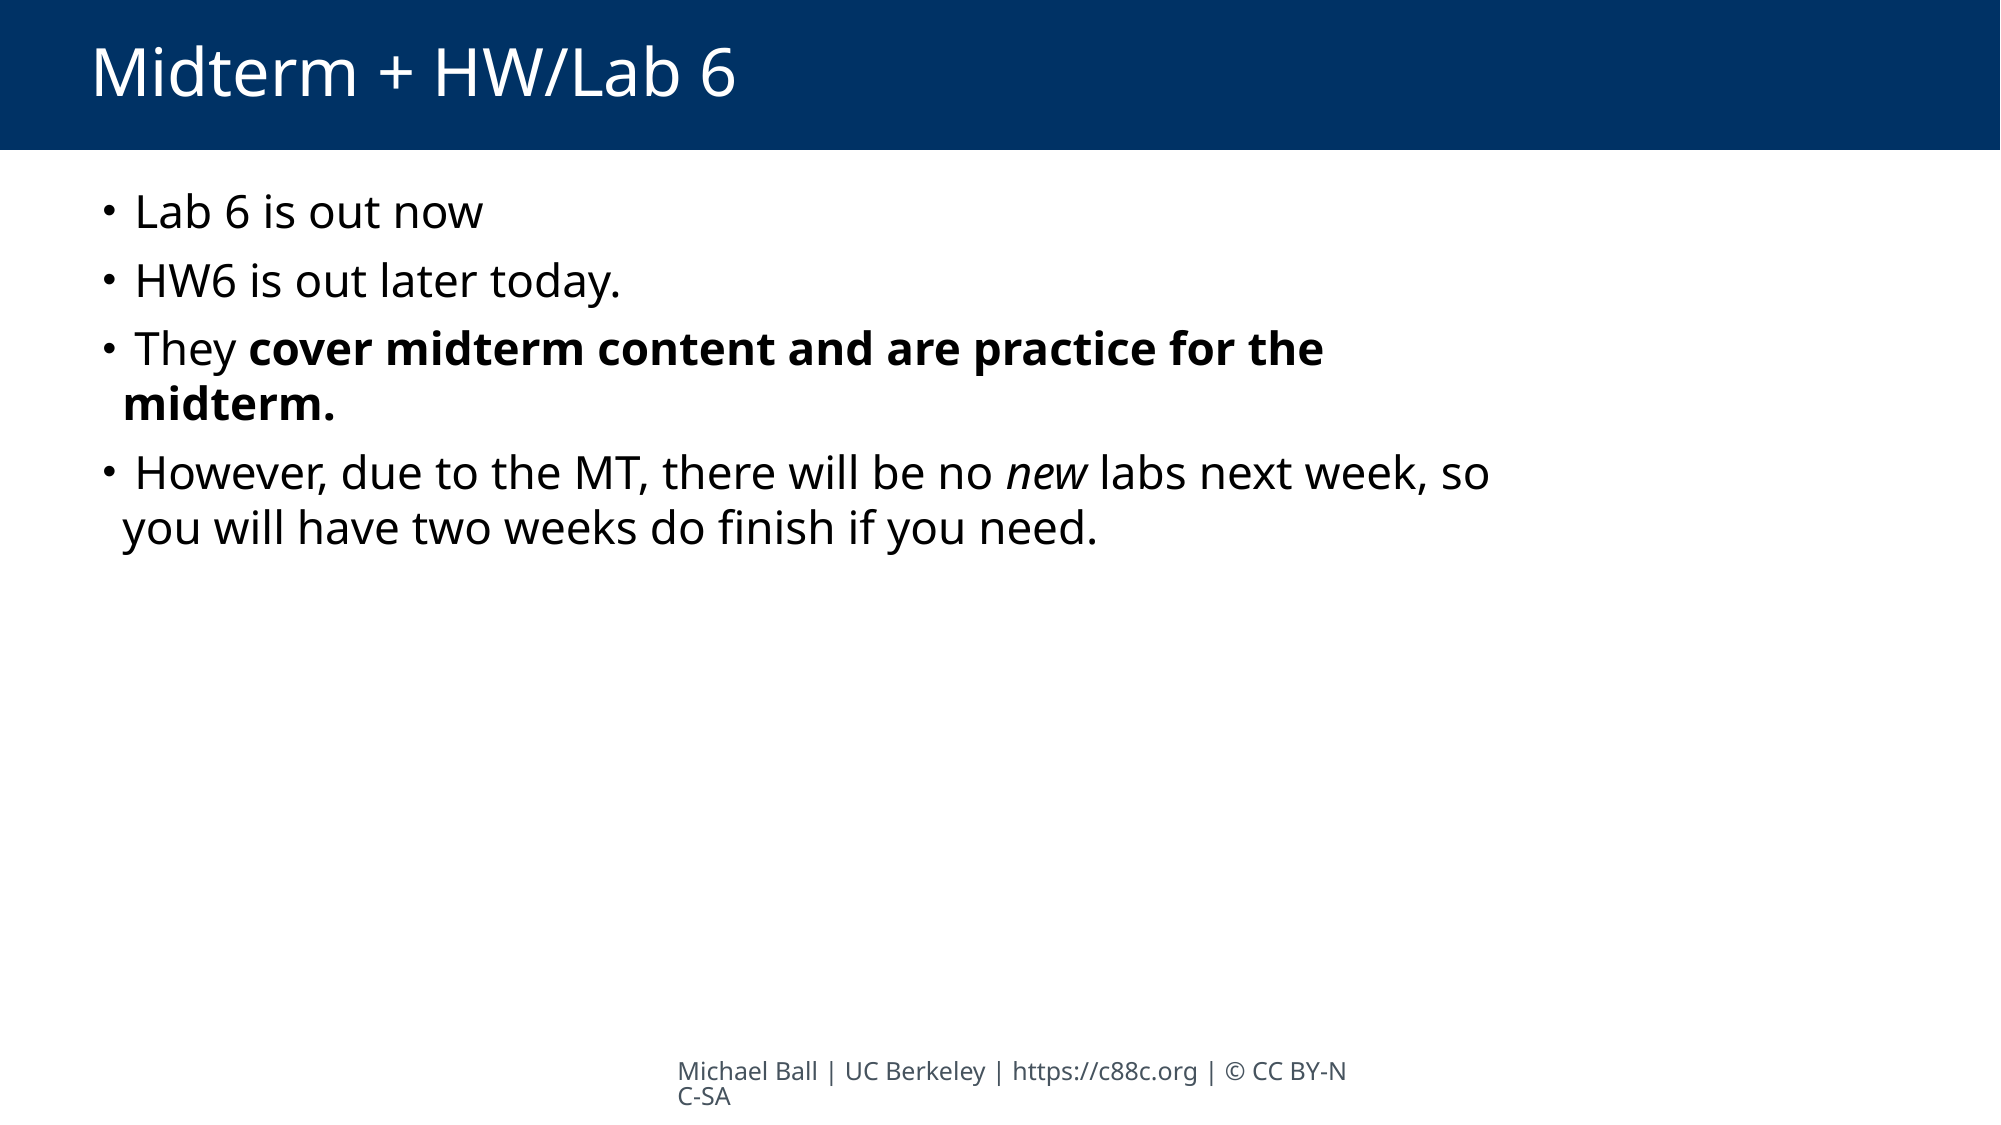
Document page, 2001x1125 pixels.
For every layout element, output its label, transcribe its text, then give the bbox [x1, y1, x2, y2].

footer Michael Ball | UC Berkeley | https://c88c.org | © CC BY-NC-SA [662, 1042, 1376, 1103]
list Lab 6 is out now HW6 is out later today. They cover midterm content and are practice for the midterm. However, due to the MT, there will be no new labs next week, so you will have two weeks do finish if you need. [87, 174, 1525, 1038]
title Midterm + HW/Lab 6 [0, 0, 2000, 152]
